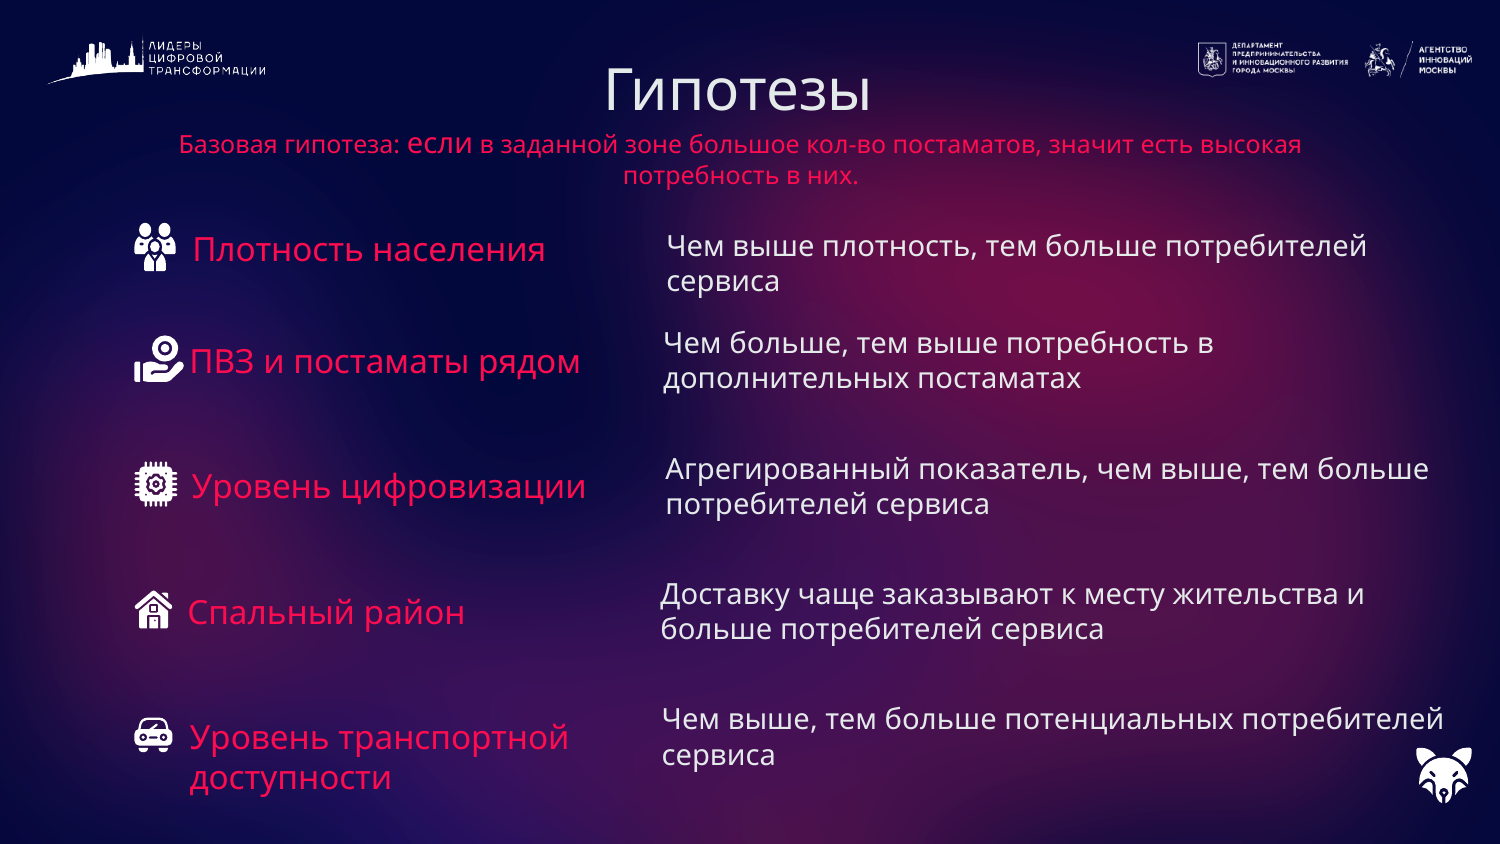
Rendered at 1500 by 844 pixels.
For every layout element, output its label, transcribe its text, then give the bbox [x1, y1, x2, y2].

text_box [44, 32, 266, 86]
text_box Гипотезы [312, 45, 1164, 117]
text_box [134, 693, 1498, 777]
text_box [1415, 747, 1472, 804]
text_box Гипотезы [312, 169, 1164, 174]
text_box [134, 317, 1445, 401]
text_box Базовая гипотеза: если в заданной зоне большое кол-во постаматов, значит есть высокая потребность в них. [81, 117, 1395, 169]
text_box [134, 219, 1448, 275]
picture [0, 0, 1500, 844]
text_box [134, 442, 1457, 526]
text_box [134, 567, 1468, 651]
